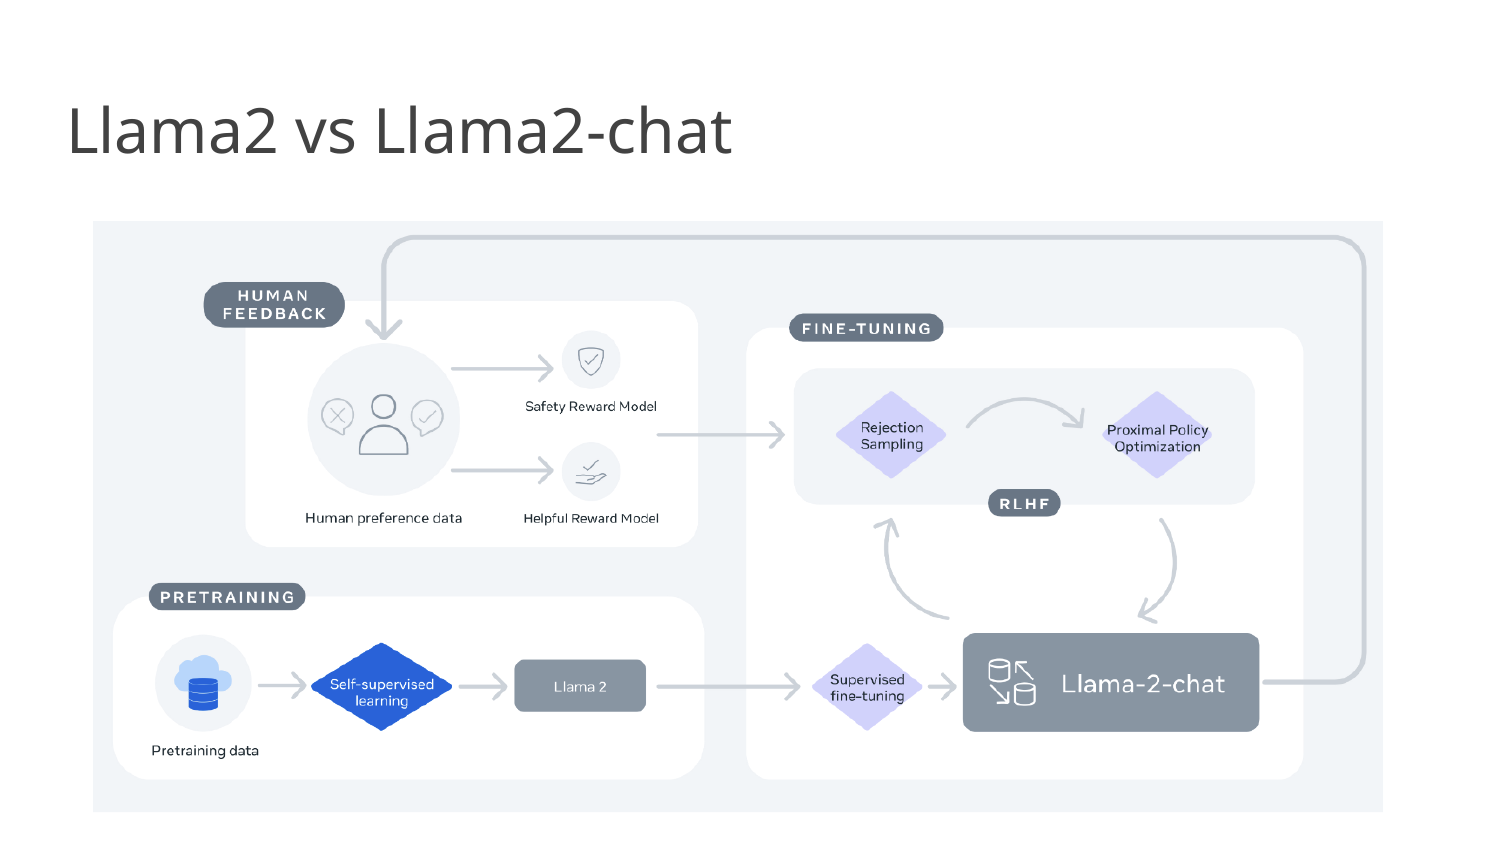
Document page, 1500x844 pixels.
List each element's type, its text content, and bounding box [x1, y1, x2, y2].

picture [63, 198, 1407, 821]
title Llama2 vs Llama2-chat [51, 61, 1449, 182]
